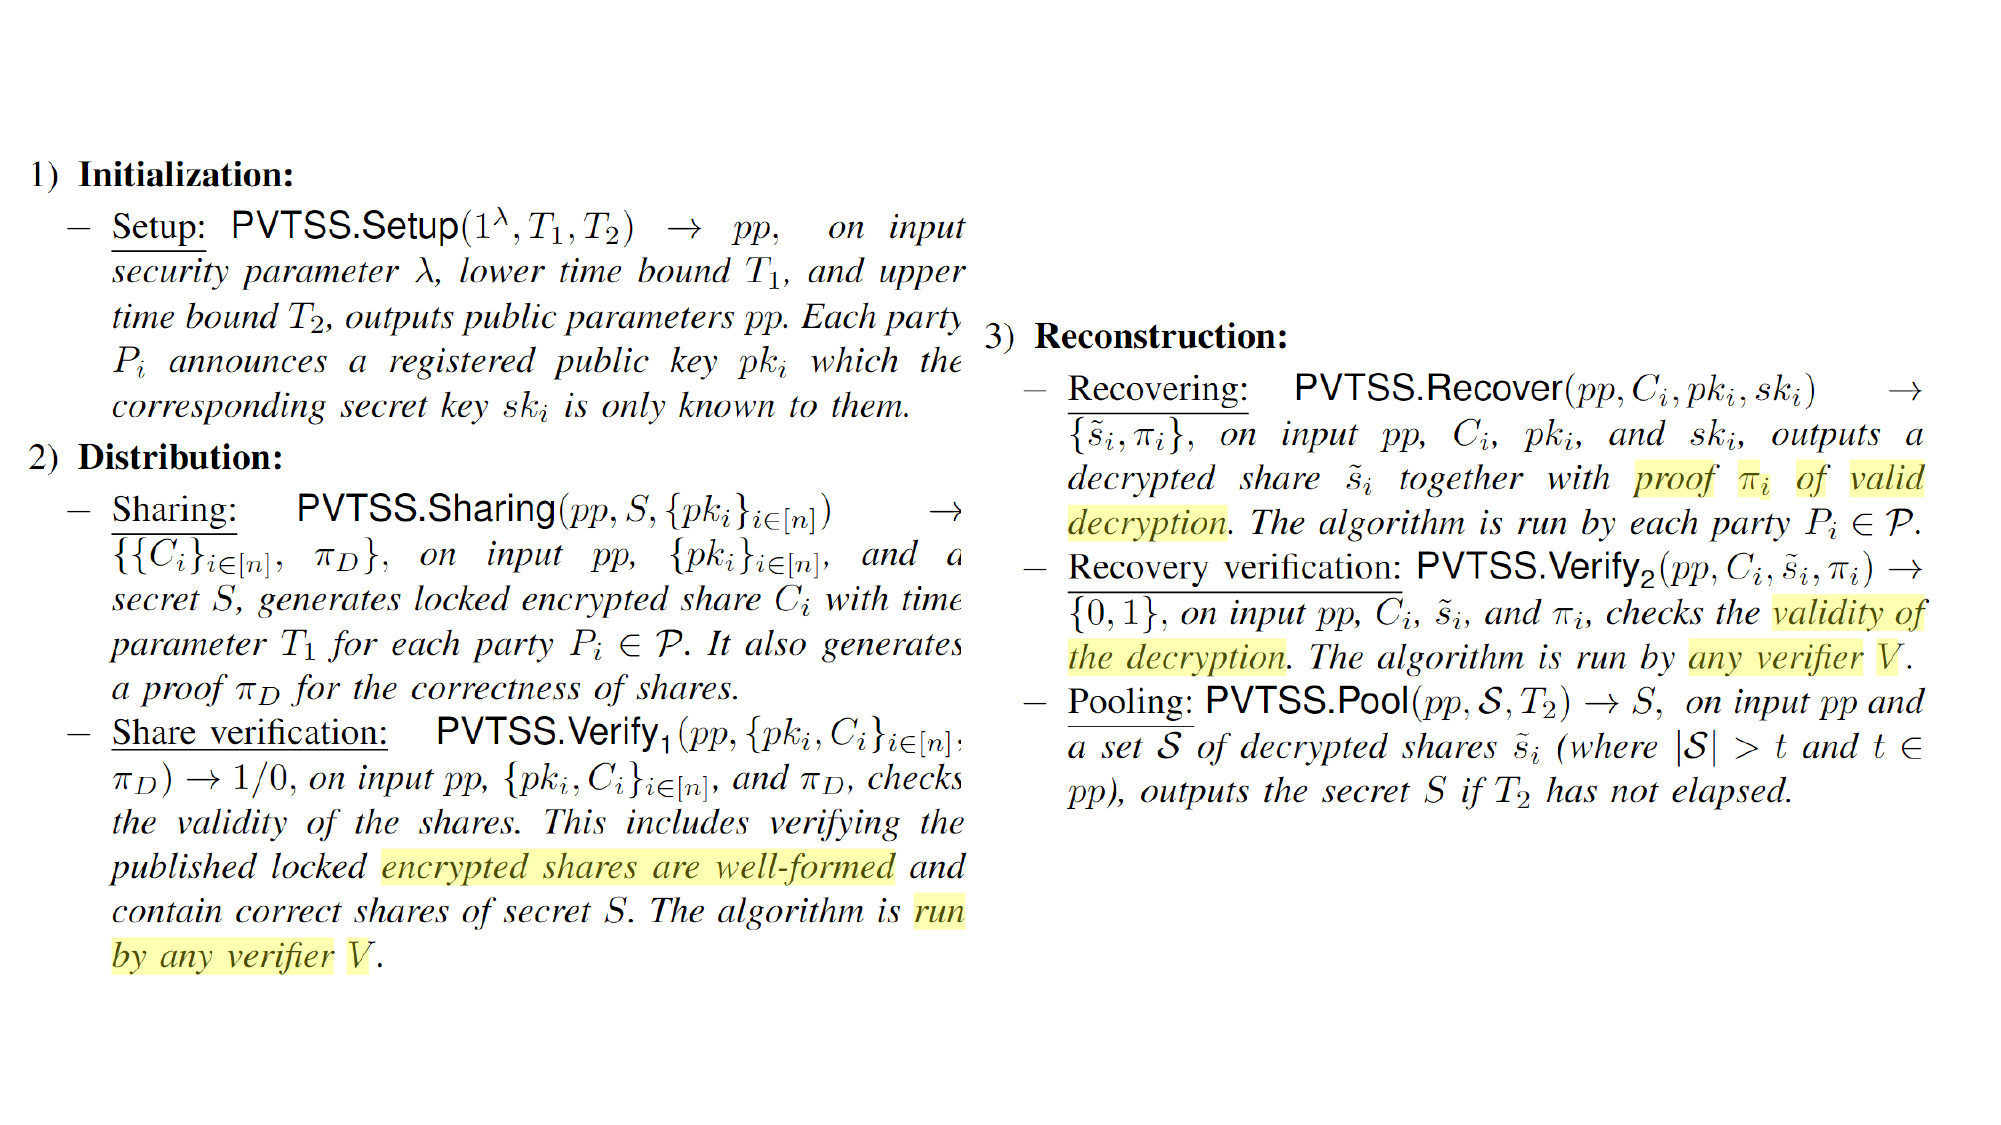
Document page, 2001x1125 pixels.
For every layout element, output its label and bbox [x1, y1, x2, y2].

picture [20, 138, 1942, 987]
